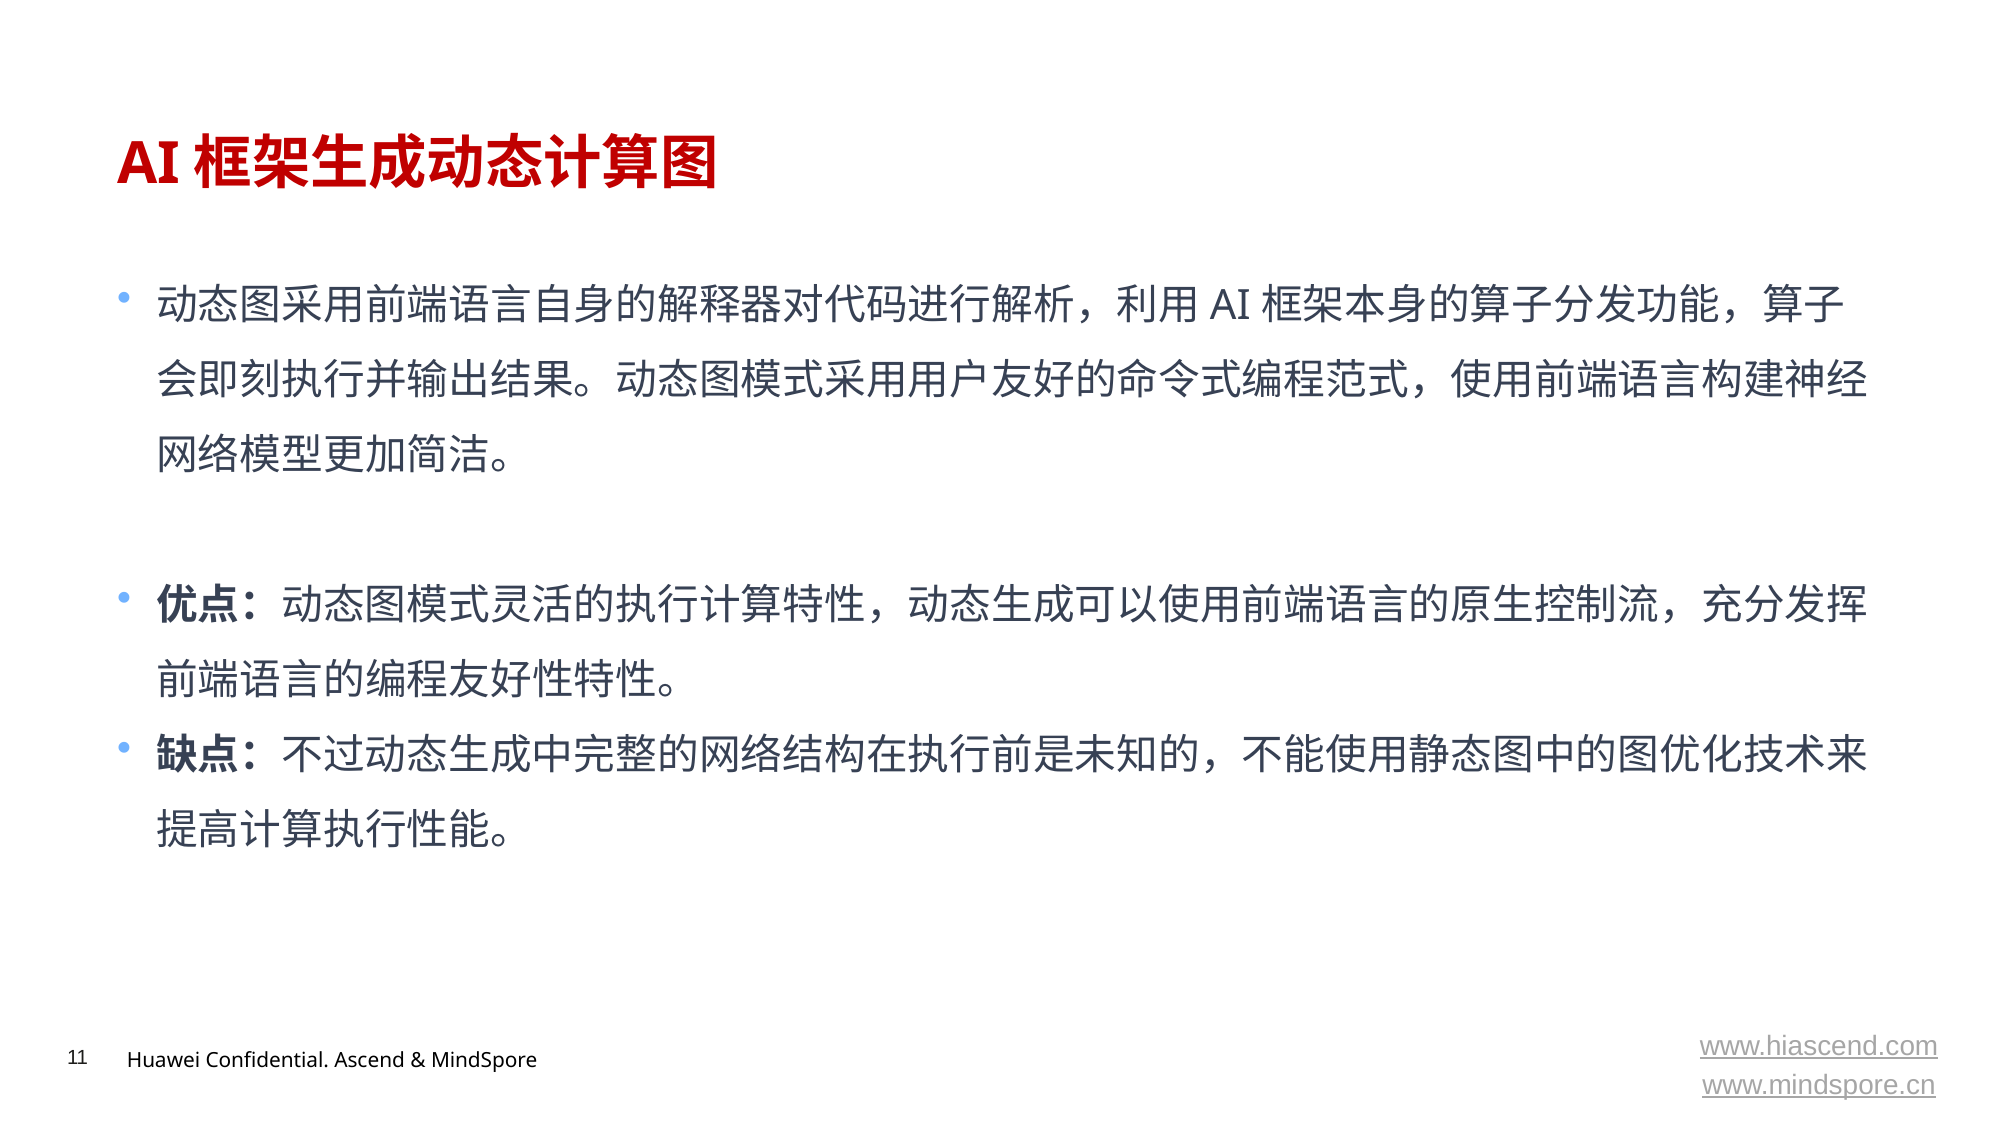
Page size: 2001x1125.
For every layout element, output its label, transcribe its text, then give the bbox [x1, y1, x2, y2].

title AI框架生成动态计算图 [102, 111, 1901, 209]
list 动态图采用前端语言自身的解释器对代码进行解析，利用AI框架本身的算子分发功能，算子会即刻执行并输出结果。动态图模式采用用户友好的命令式编程范式，使用前端语言构建神经网络模型更加简洁。 优点：动态图模式灵活的执行计算特性，动态生成可以使用前端语言的原生控制流，充分发挥前端语言的编程友好性特性。 缺点：不过动态生成中完整的网络结构在执行前是未知的，不能使用静态图中的图优化技术来提高计算执行性能。 [102, 245, 1887, 988]
